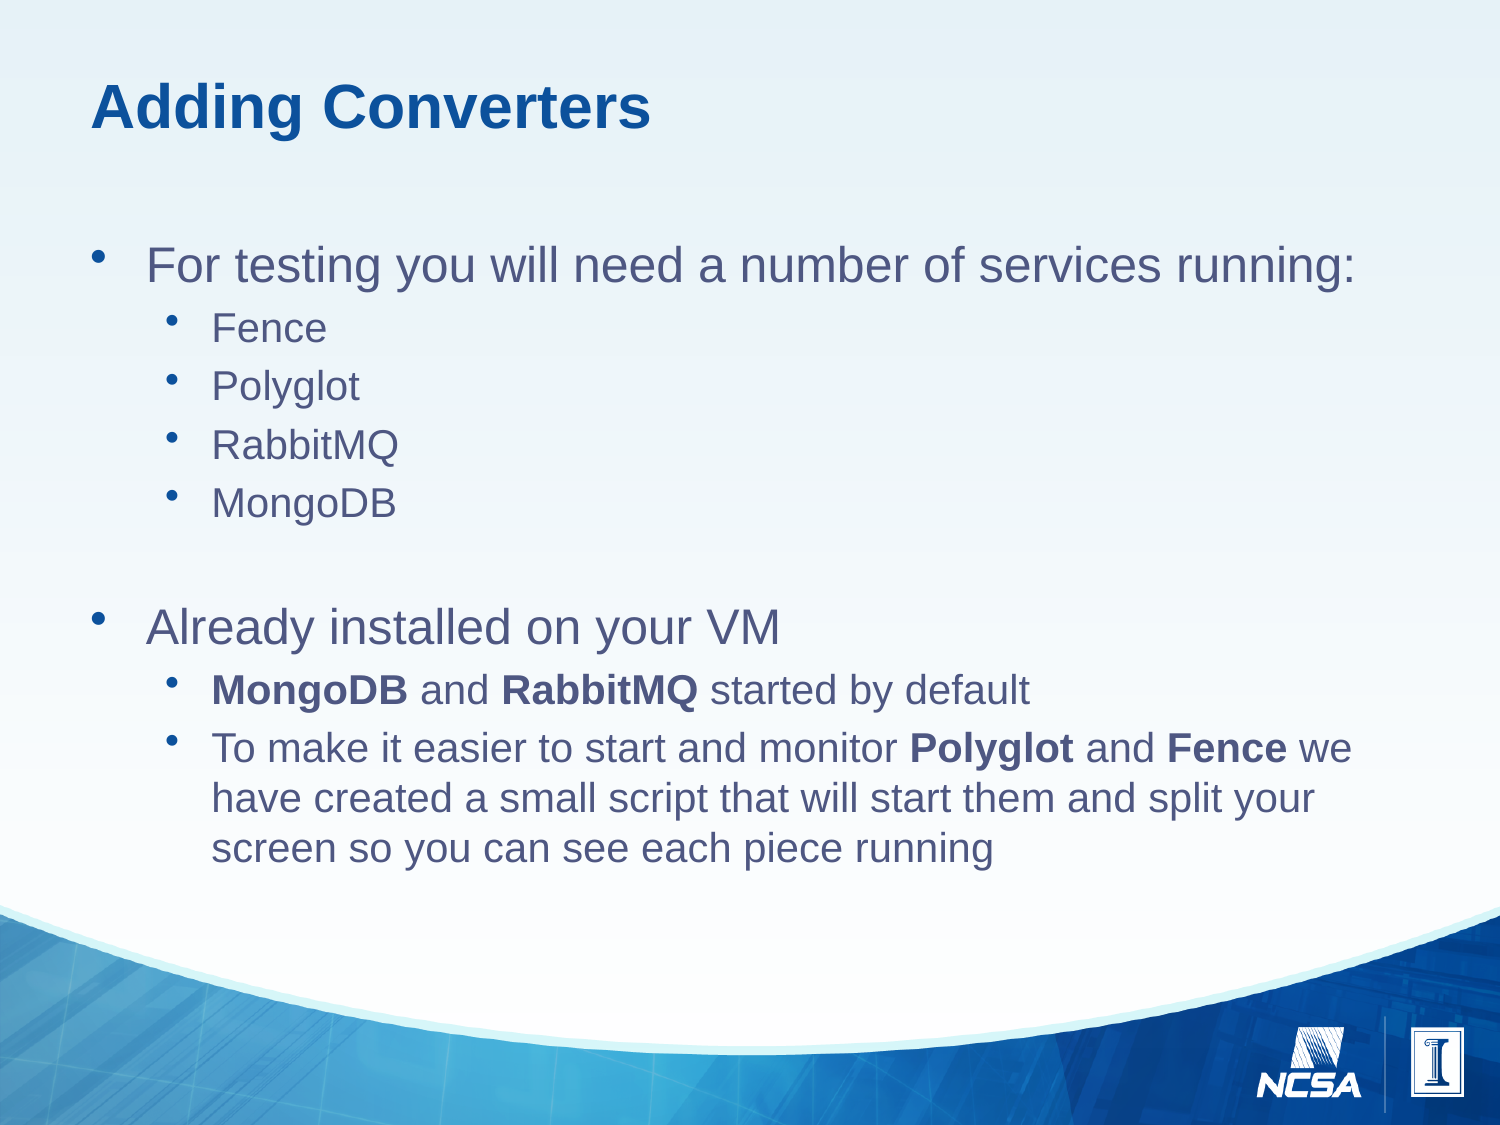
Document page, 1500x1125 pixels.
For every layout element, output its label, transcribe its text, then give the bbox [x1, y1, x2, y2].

title Adding Converters [75, 45, 1425, 163]
picture [0, 0, 1500, 1125]
list For testing you will need a number of services running: Fence Polyglot RabbitMQ MongoDB Already installed on your VM MongoDB and RabbitMQ started by default To make it easier to start and monitor Polyglot and Fence we have created a small script that will start them and split your screen so you can see each piece running [75, 224, 1425, 1000]
